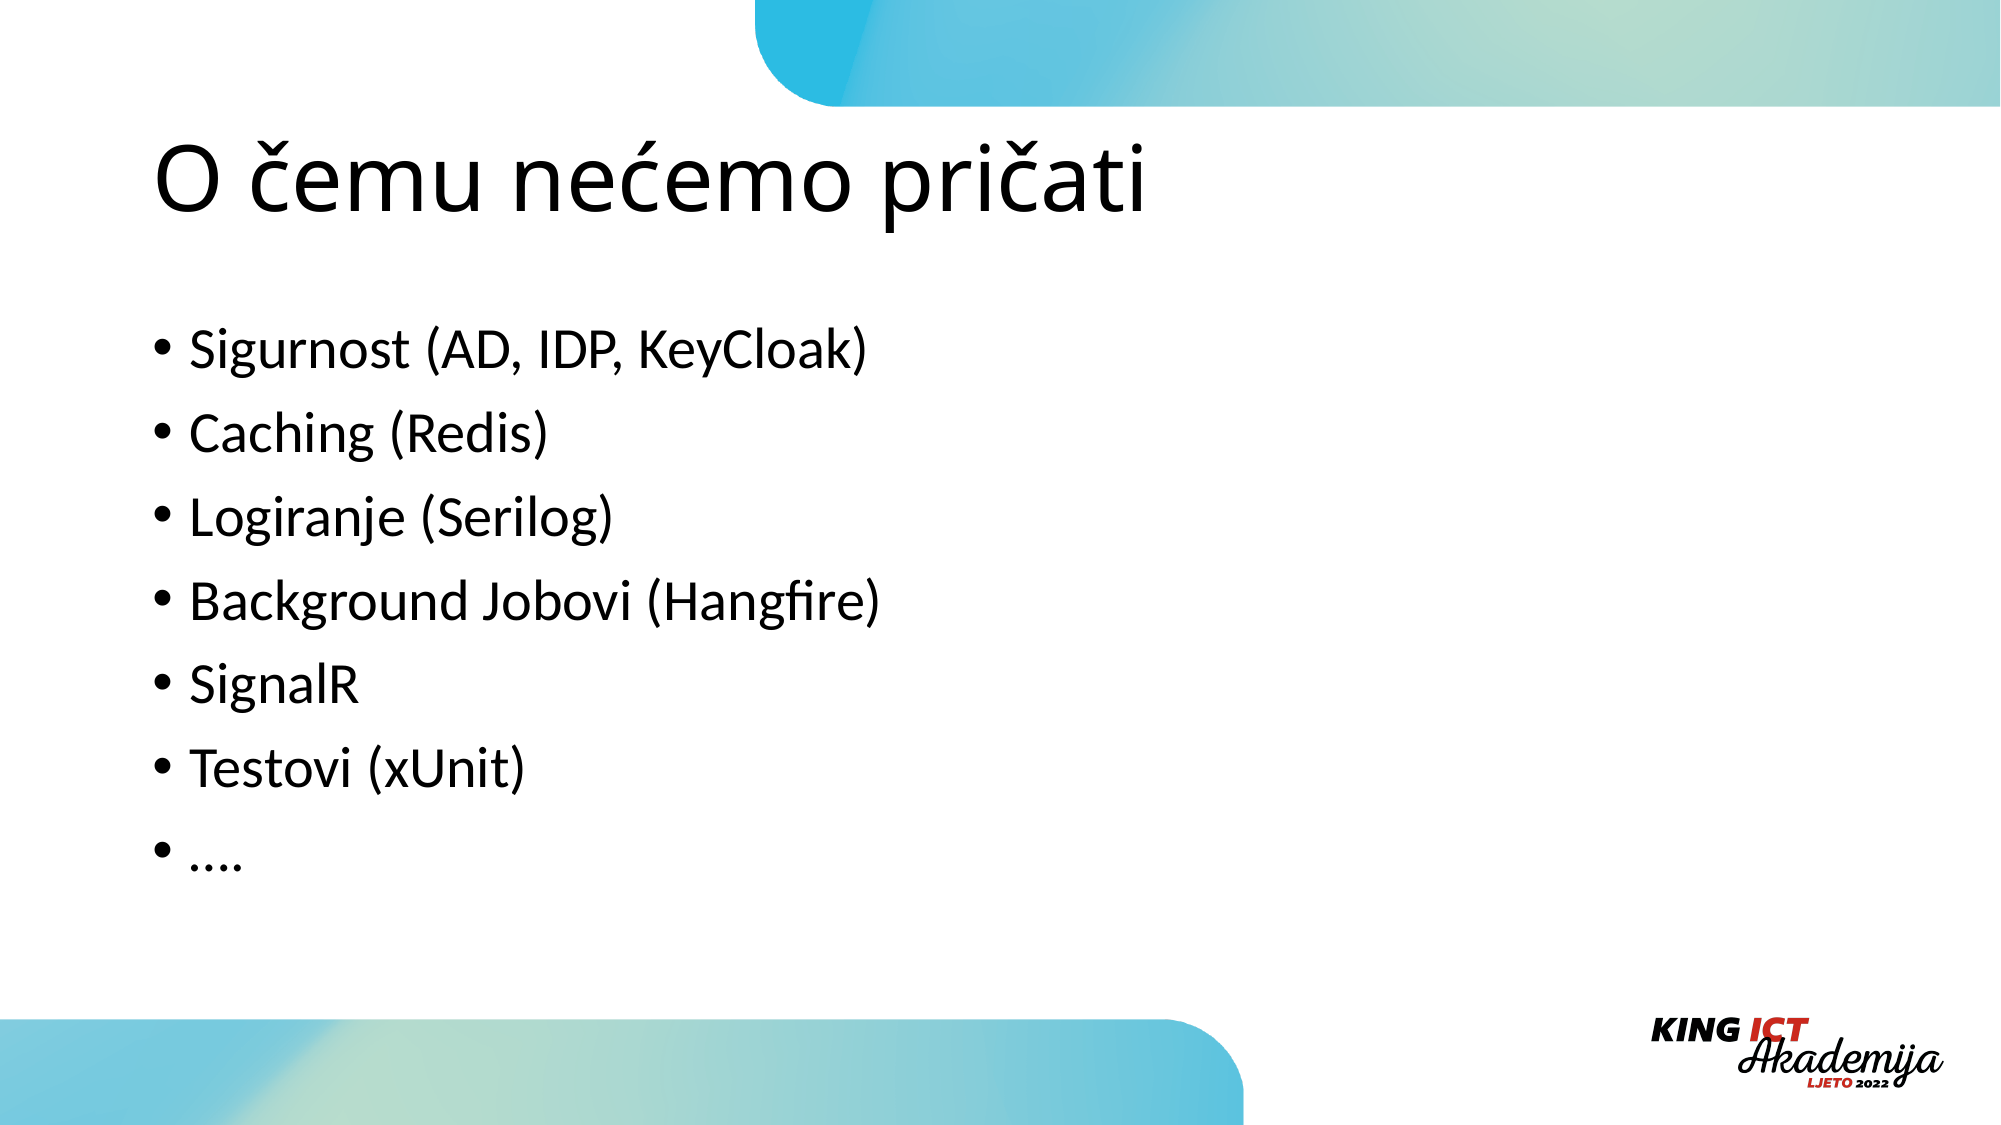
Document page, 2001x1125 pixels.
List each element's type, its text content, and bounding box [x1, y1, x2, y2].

picture [572, 0, 2001, 258]
title O čemu nećemo pričati [137, 111, 1863, 252]
picture [0, 886, 1347, 1125]
picture [1640, 1001, 1955, 1104]
list Sigurnost (AD, IDP, KeyCloak) Caching (Redis) Logiranje (Serilog) Background Jobovi (Hangfire) SignalR Testovi (xUnit) …. [137, 310, 1293, 980]
